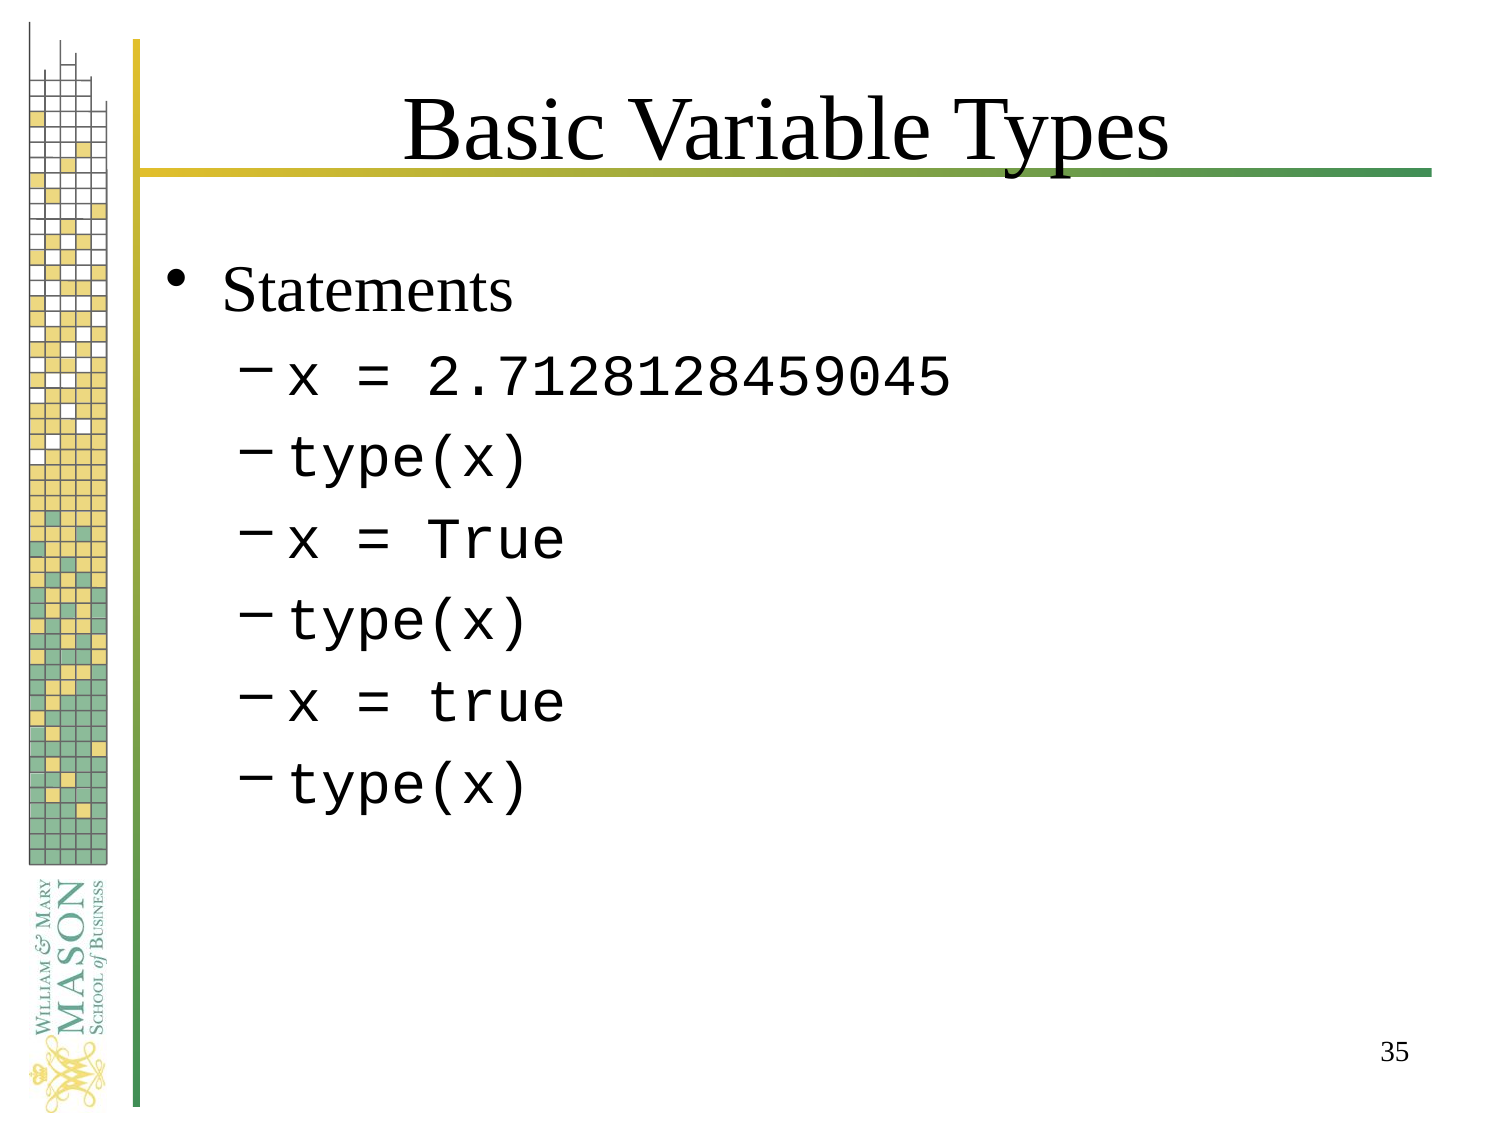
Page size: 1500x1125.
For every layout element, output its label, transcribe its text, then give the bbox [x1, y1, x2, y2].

list Statements x = 2.7128128459045 type(x) x = True type(x) x = true type(x) [150, 237, 1425, 1005]
title Basic Variable Types [150, 45, 1425, 200]
slide_number 35 [1048, 1024, 1426, 1103]
slide_number 69 [29, 879, 107, 1113]
